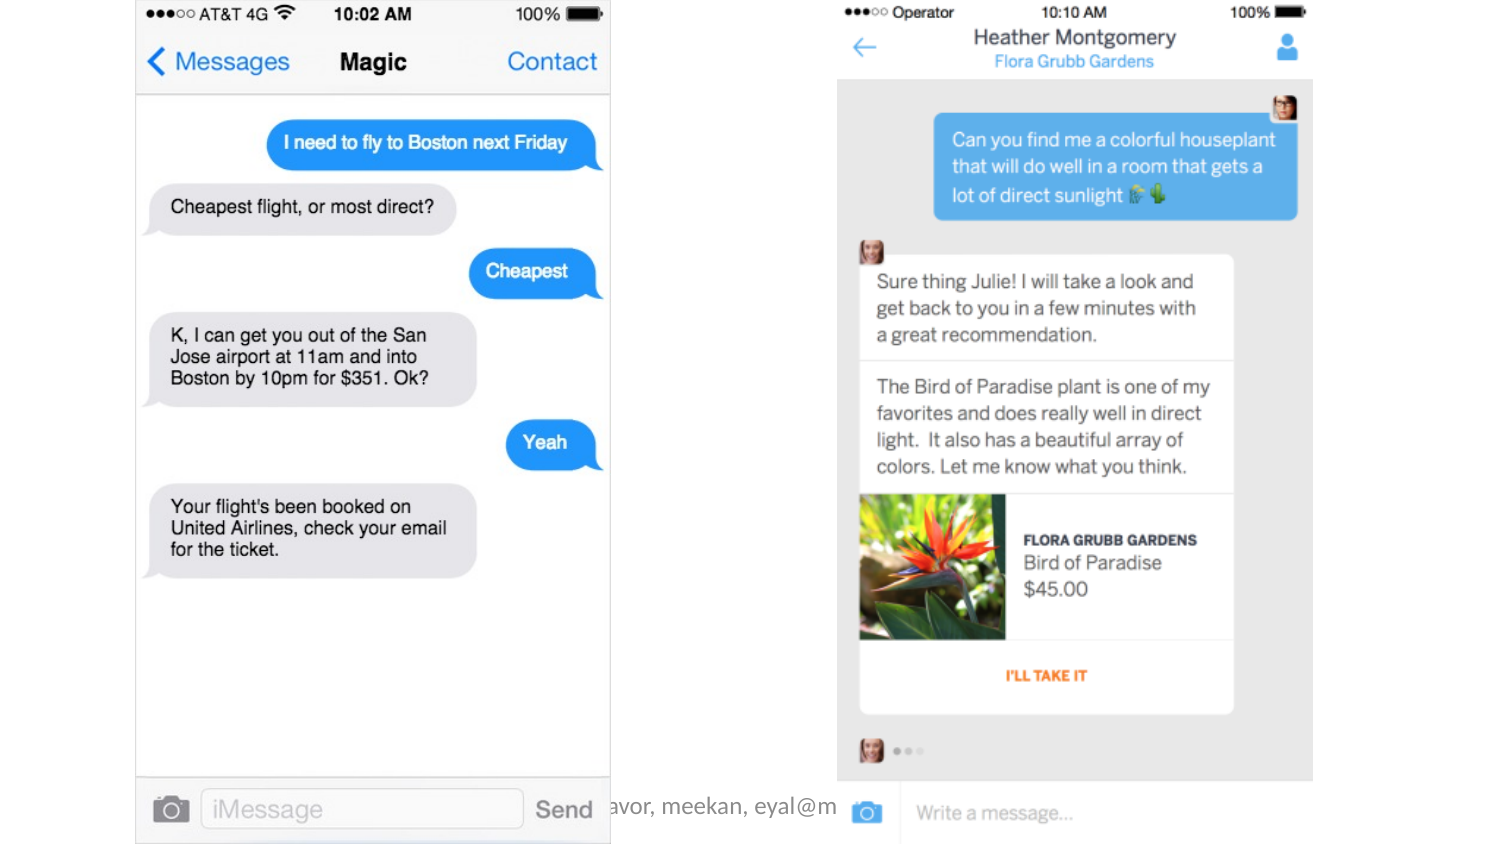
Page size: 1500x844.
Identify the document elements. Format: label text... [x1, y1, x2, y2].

picture [134, 0, 611, 844]
picture [837, 0, 1313, 844]
footer Eyal Yavor, meekan, eyal@meekan.com [616, 782, 832, 827]
